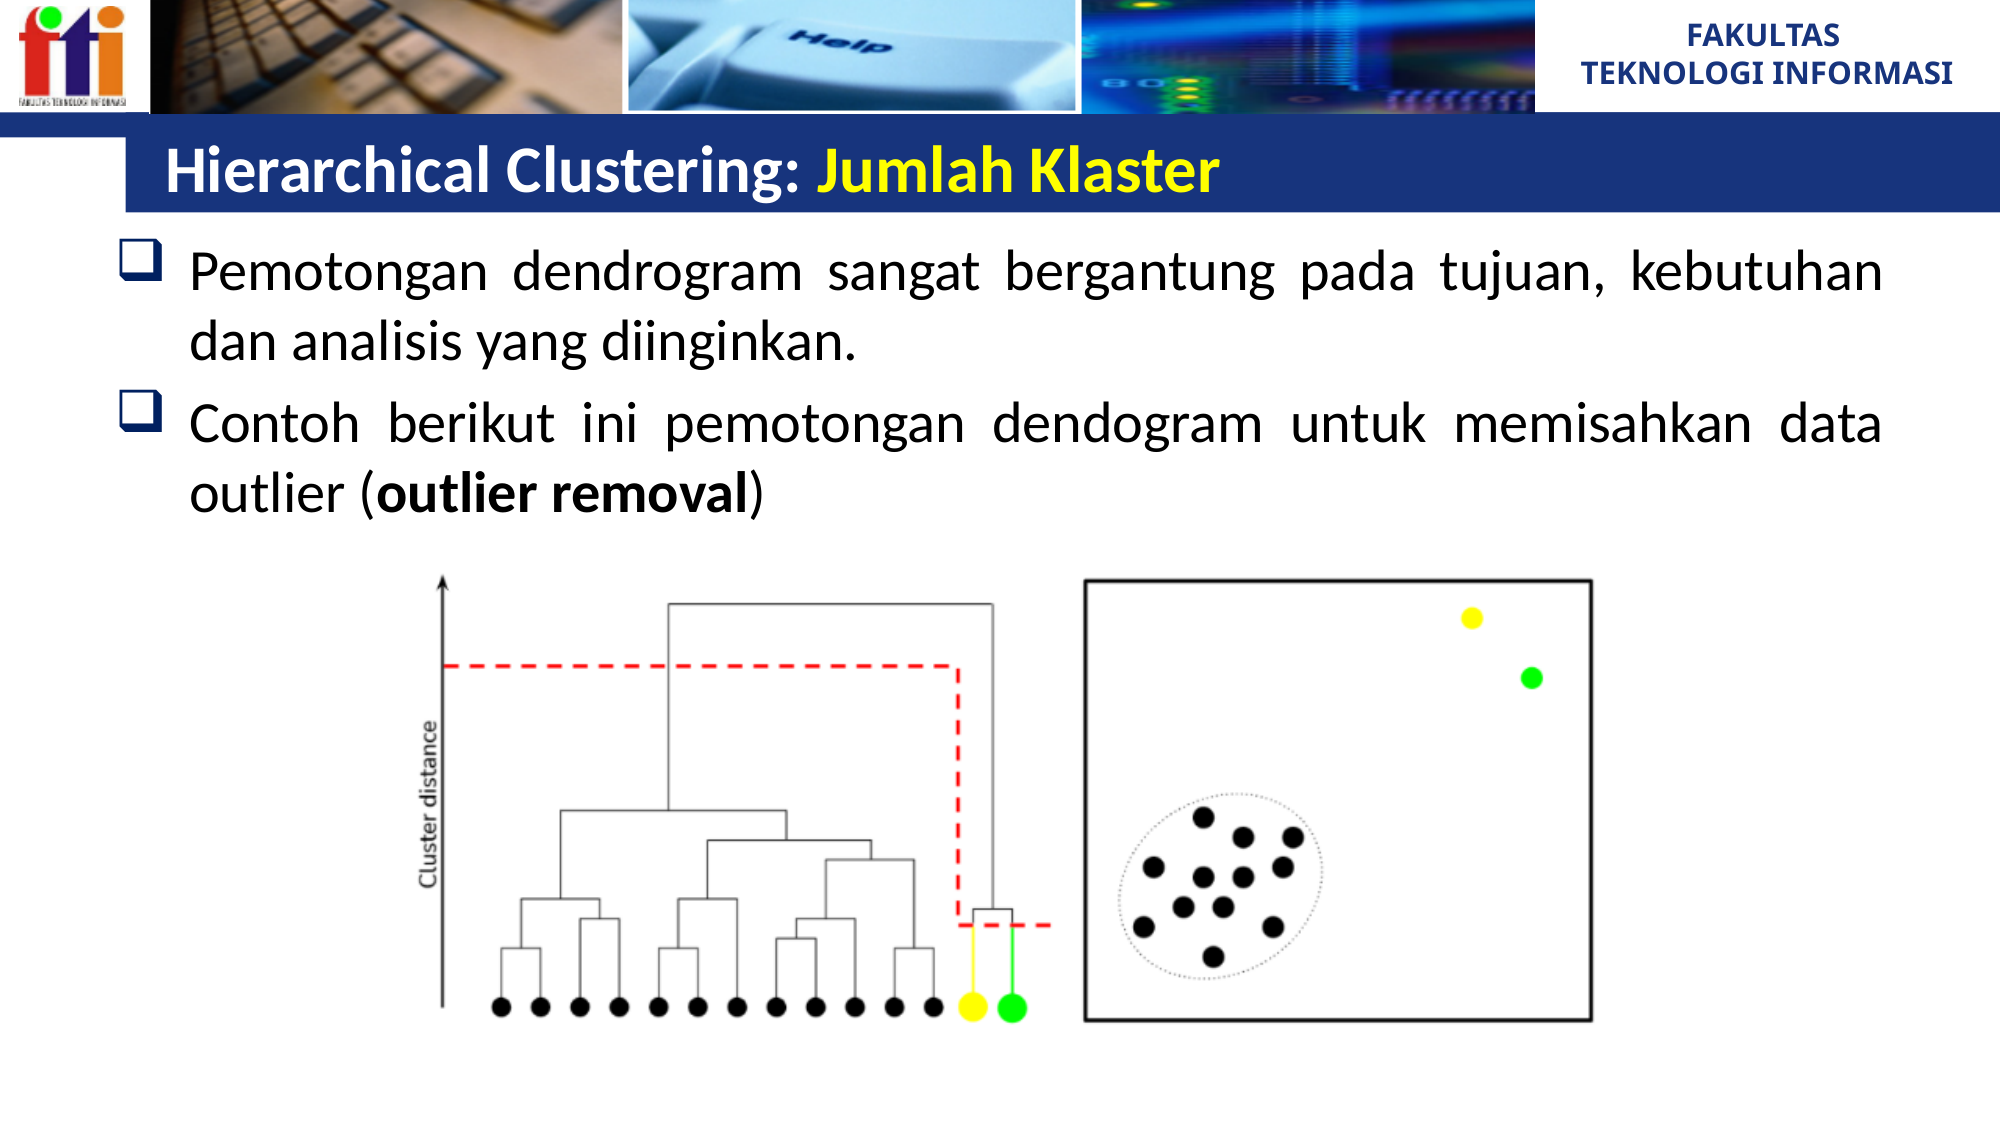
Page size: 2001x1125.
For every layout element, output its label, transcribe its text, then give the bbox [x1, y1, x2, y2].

list Pemotongan dendrogram sangat bergantung pada tujuan, kebutuhan dan analisis yang diinginkan. Contoh berikut ini pemotongan dendogram untuk memisahkan data outlier (outlier removal) [99, 224, 1901, 1038]
picture [387, 561, 1612, 1038]
title Hierarchical Clustering: Jumlah Klaster [149, 119, 1934, 213]
picture [149, 0, 1535, 114]
picture [19, 6, 126, 106]
